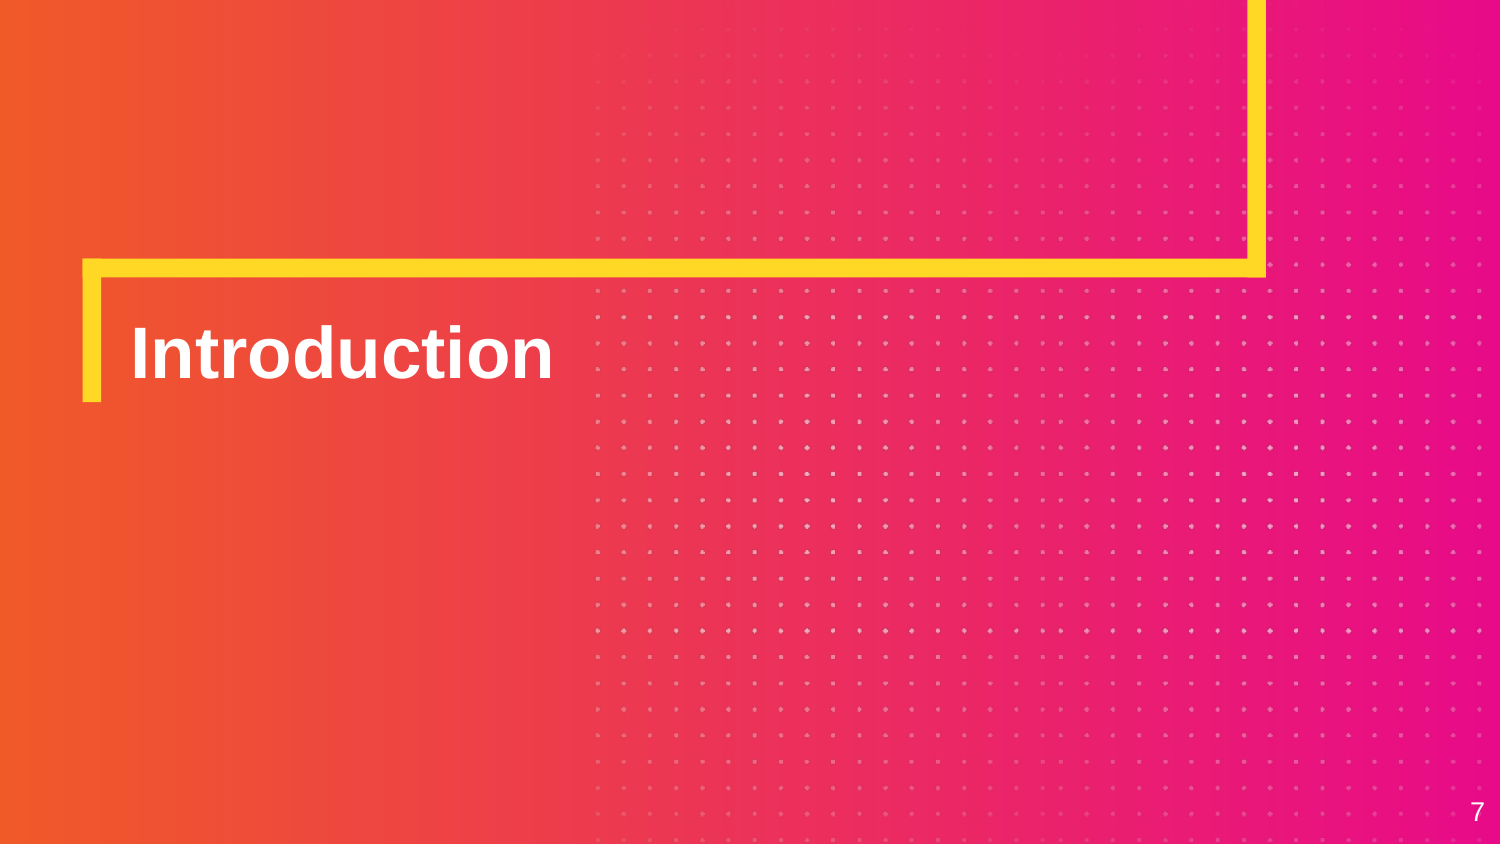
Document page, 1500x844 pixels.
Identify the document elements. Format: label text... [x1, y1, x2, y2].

title Introduction [115, 314, 1500, 409]
slide_number 7 [1409, 779, 1500, 844]
